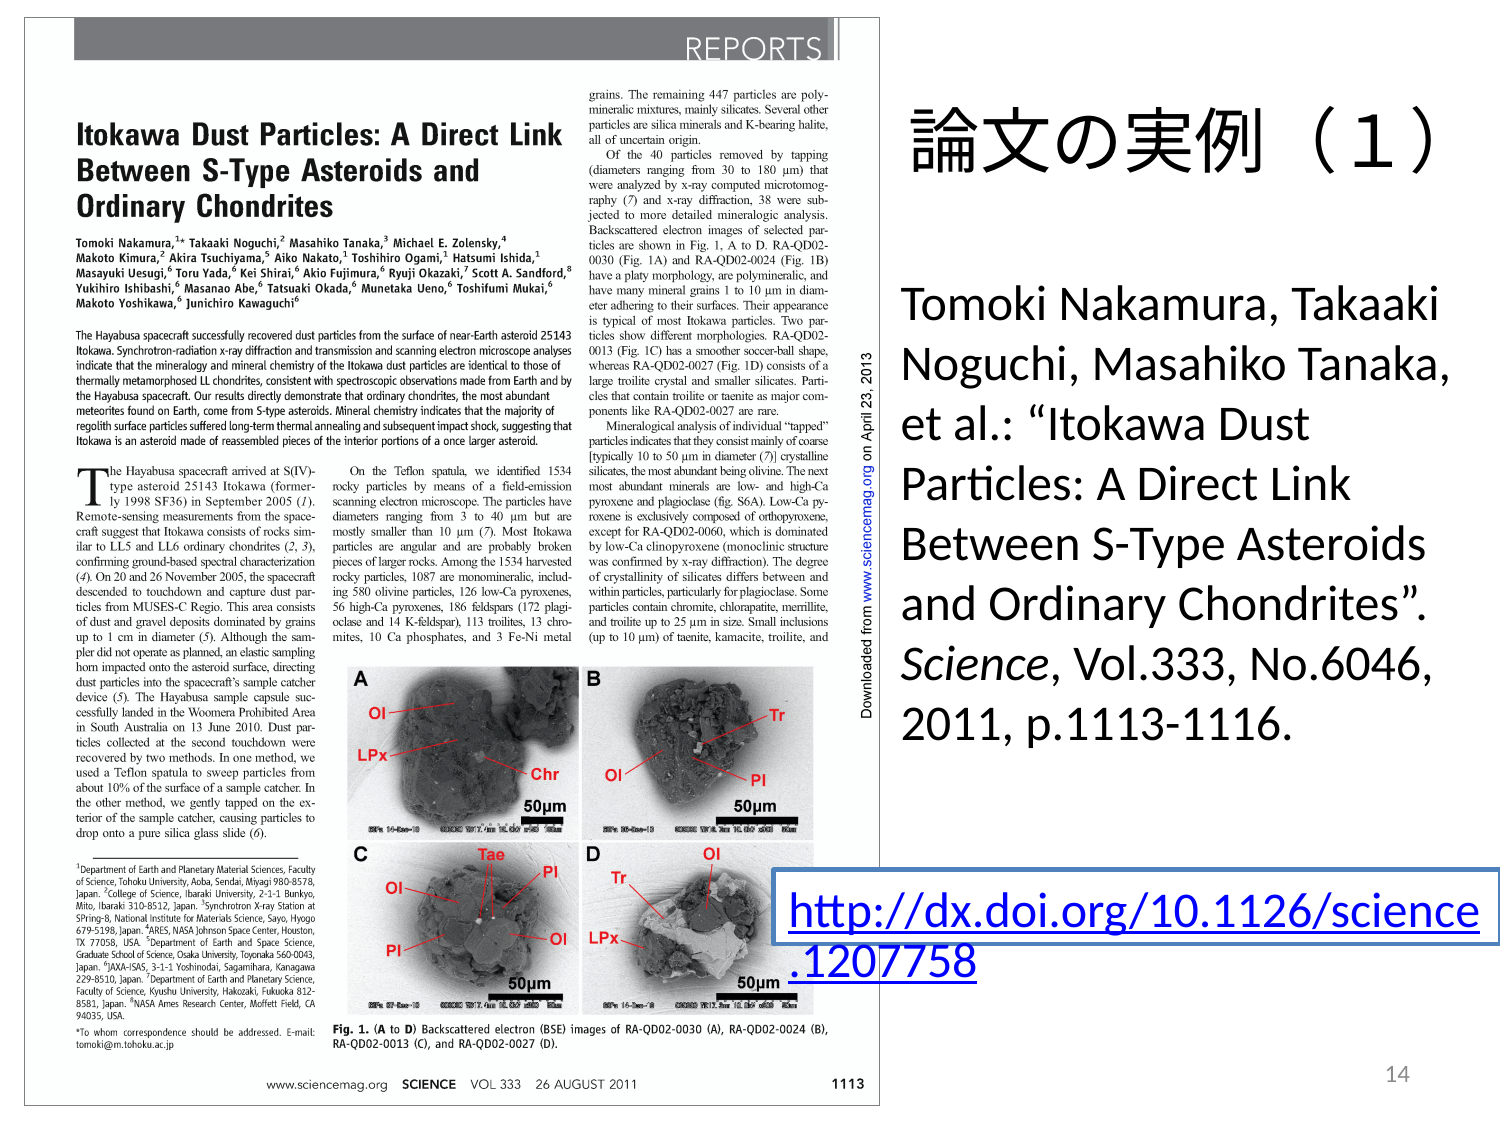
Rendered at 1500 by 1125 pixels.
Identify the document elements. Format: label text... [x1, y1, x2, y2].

text_box http://dx.doi.org/10.1126/science.1207758 [885, 867, 1500, 946]
title 論文の実例（１） [890, 45, 1500, 233]
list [24, 17, 881, 1107]
text_box Tomoki Nakamura, Takaaki Noguchi, Masahiko Tanaka, et al.: “Itokawa Dust Particles: A Direct Link Between S-Type Asteroids and Ordinary Chondrites”. Science, Vol.333, No.6046, 2011, p.1113-1116. [885, 263, 1500, 759]
slide_number 14 [1074, 1042, 1425, 1103]
